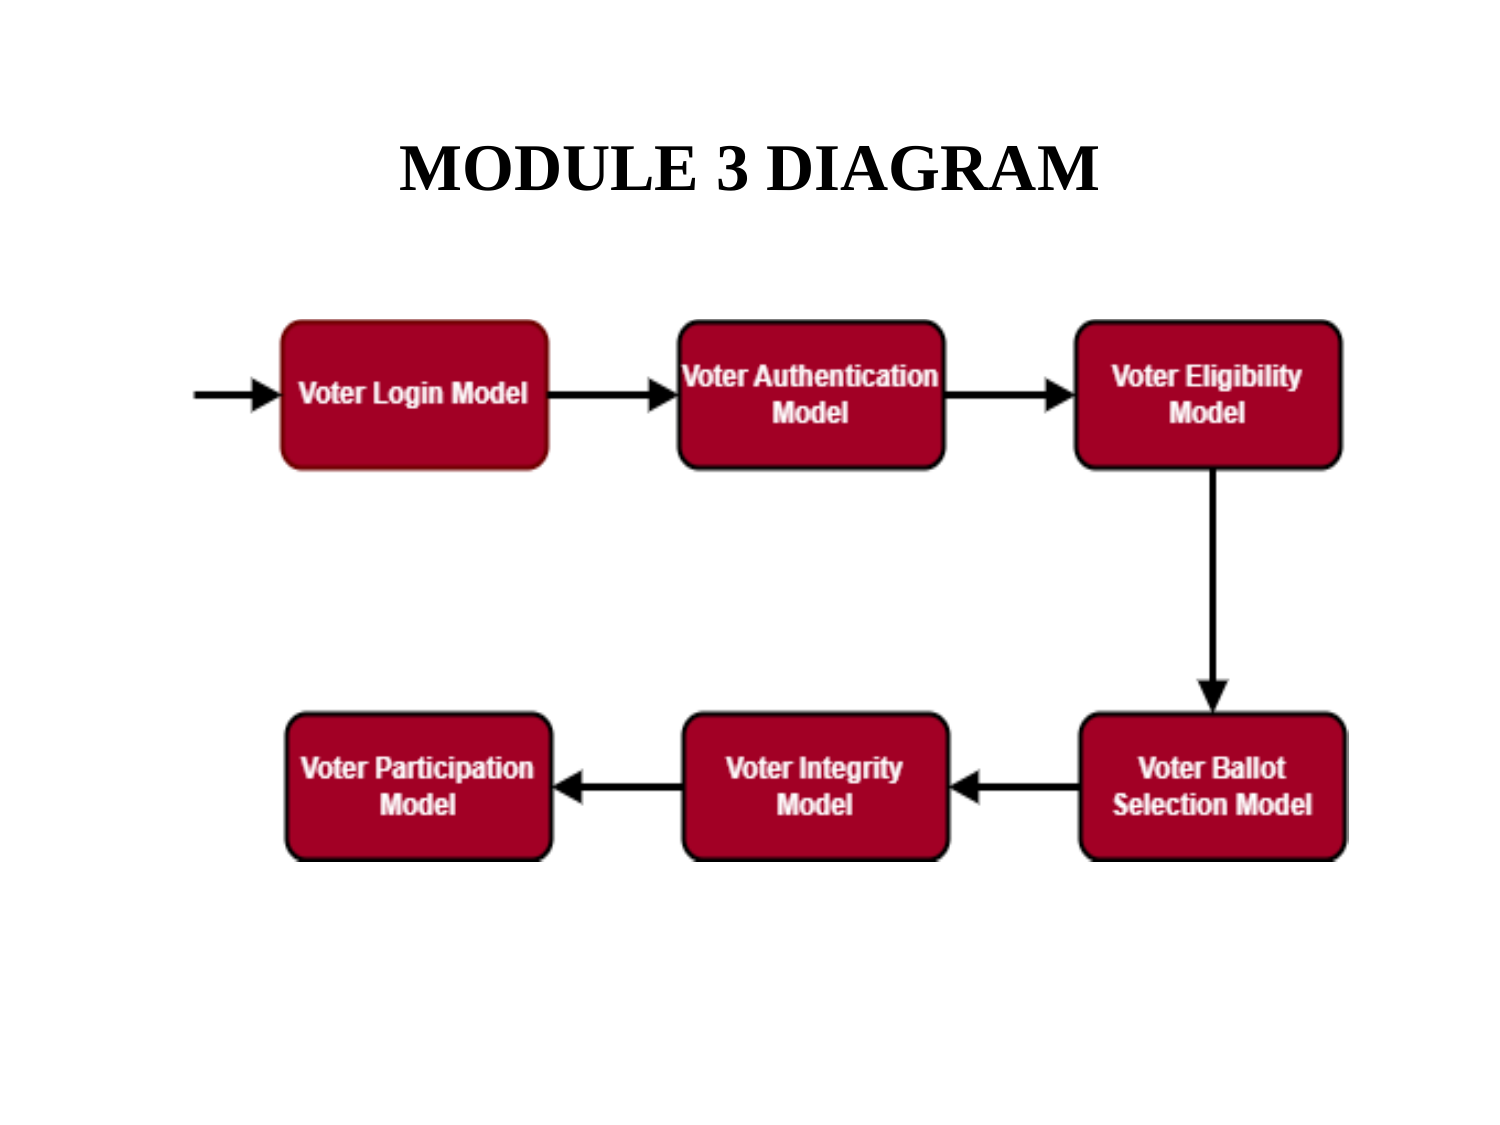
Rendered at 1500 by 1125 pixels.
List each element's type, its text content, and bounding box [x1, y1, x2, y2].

title MODULE 3 DIAGRAM [103, 59, 1397, 278]
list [176, 319, 1349, 862]
